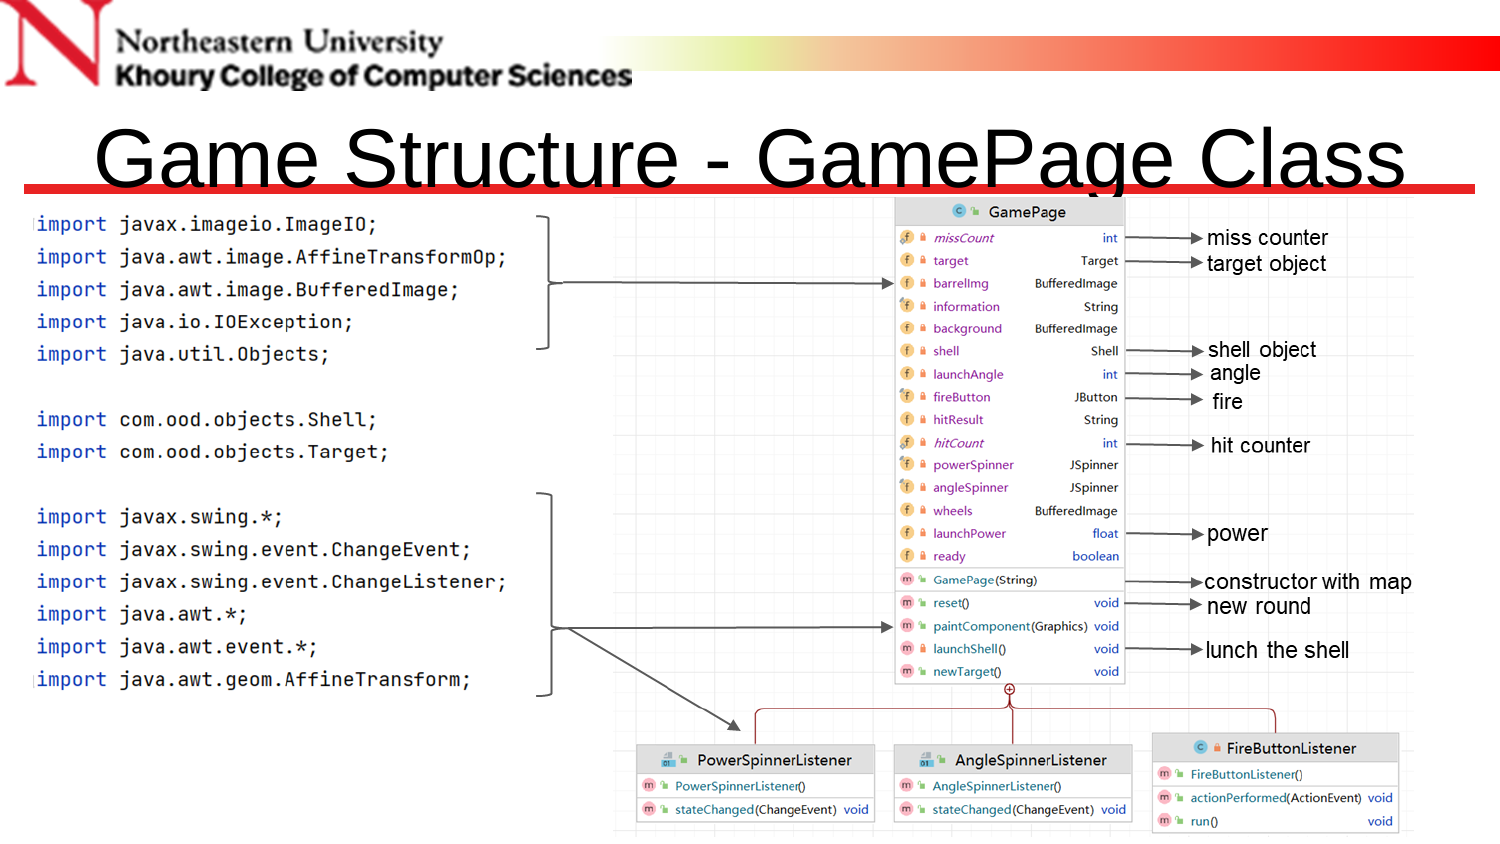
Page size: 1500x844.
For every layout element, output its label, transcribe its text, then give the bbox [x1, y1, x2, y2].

picture [0, 0, 1500, 91]
picture [24, 184, 1476, 194]
picture [32, 197, 1428, 838]
text_box Game Structure - GamePage Class [0, 78, 1500, 220]
